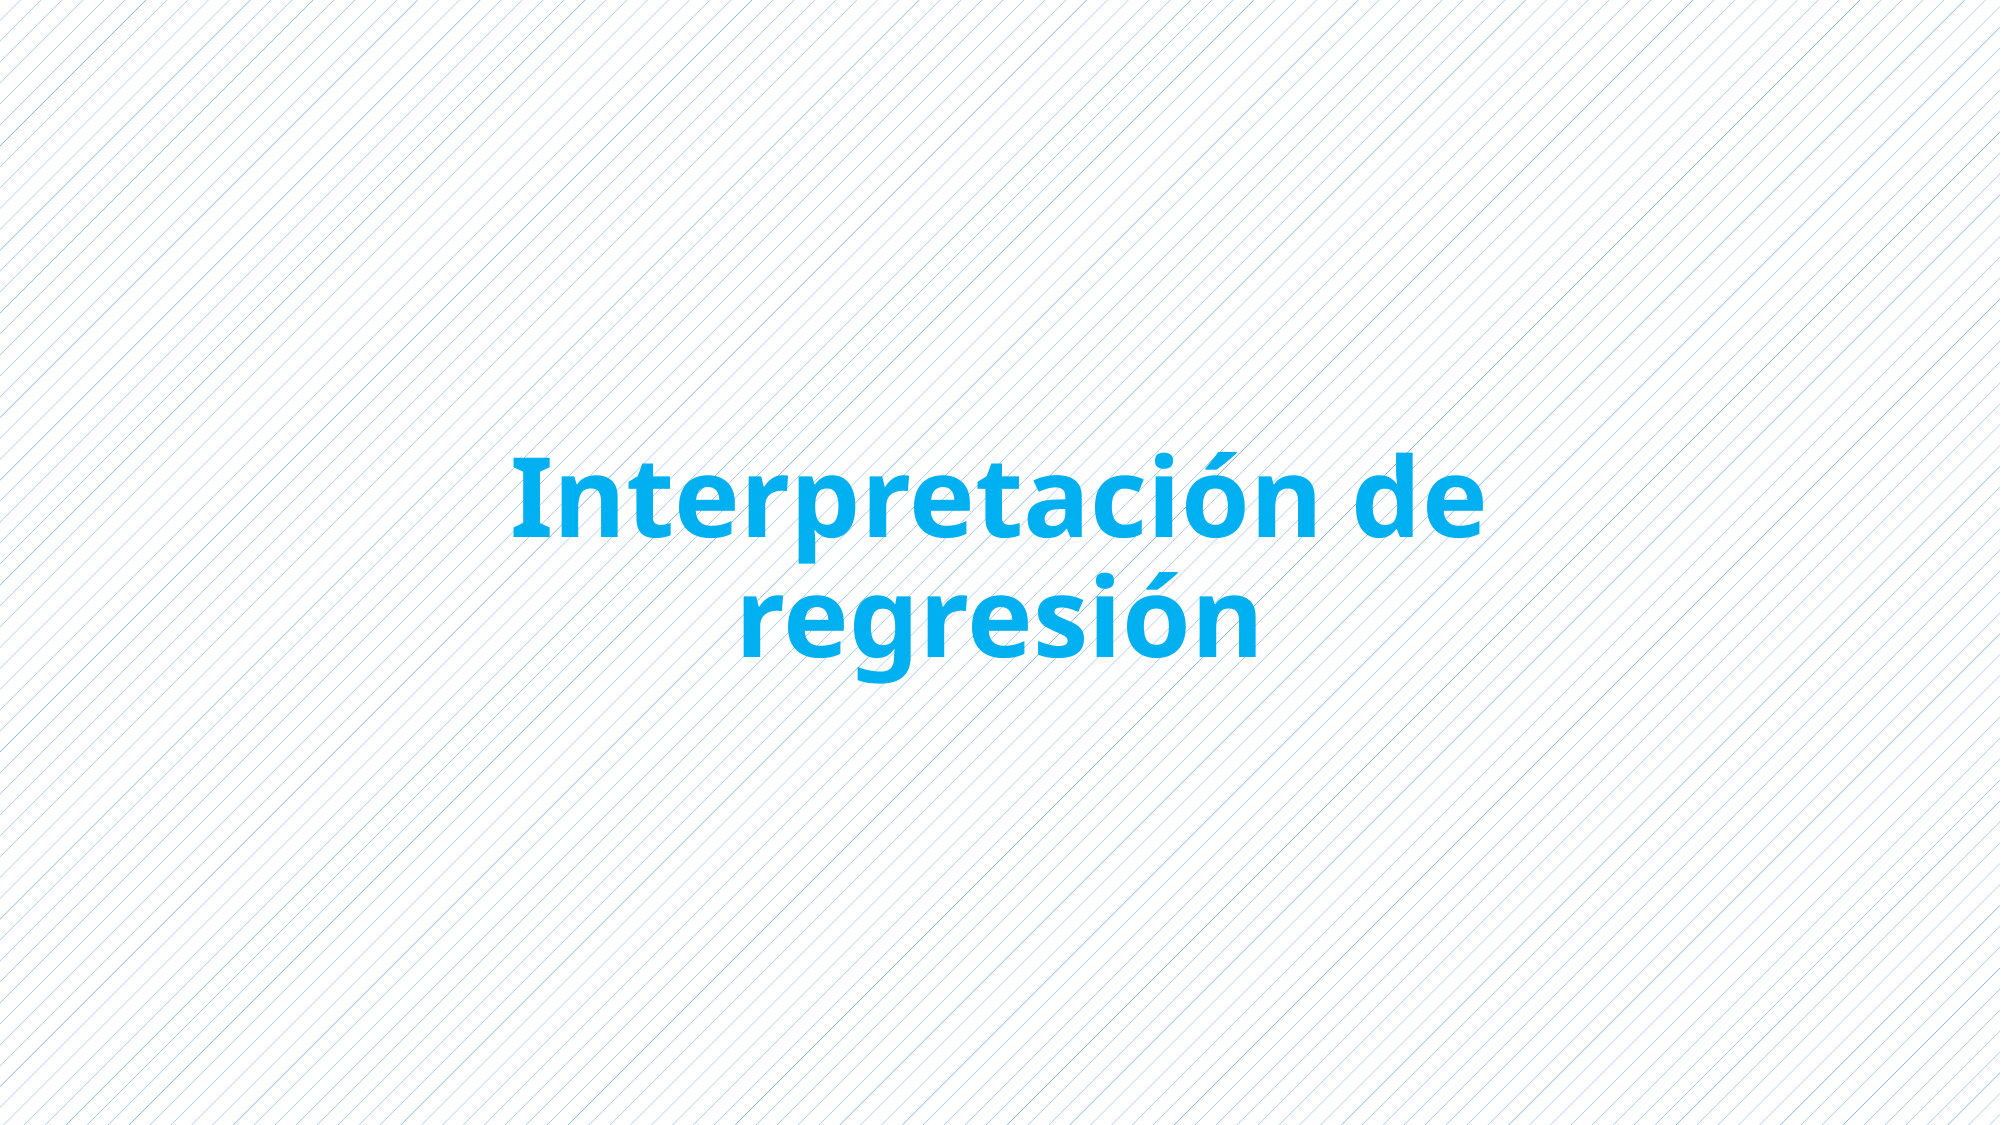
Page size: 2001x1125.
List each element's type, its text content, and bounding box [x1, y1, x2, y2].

text_box Interpretación de regresión [319, 421, 1681, 702]
